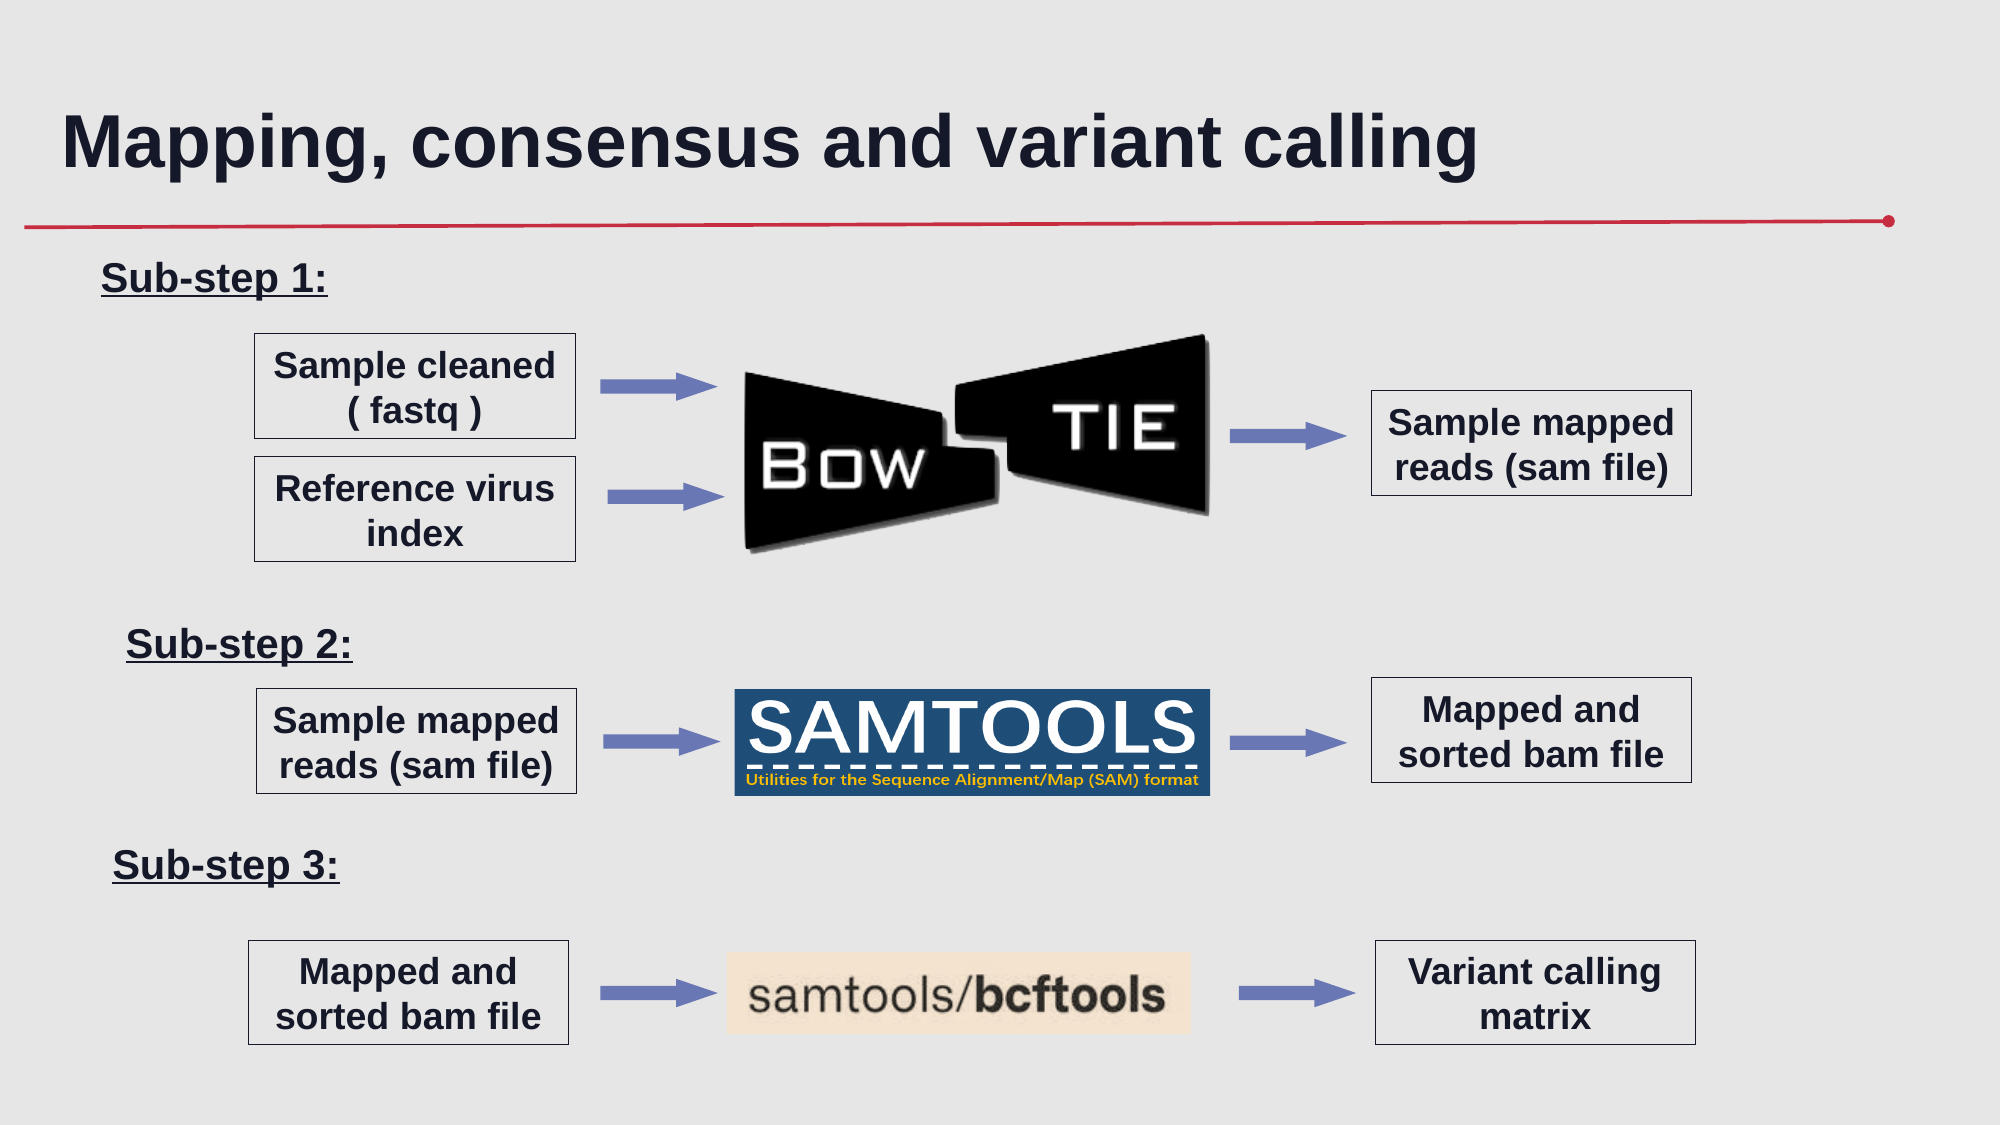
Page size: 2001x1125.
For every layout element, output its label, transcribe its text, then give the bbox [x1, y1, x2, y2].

text_box [606, 481, 729, 513]
text_box [1228, 420, 1351, 452]
text_box Variant calling matrix [1375, 940, 1696, 1045]
text_box Sample mapped reads (sam file) [256, 688, 577, 794]
text_box Sub-step 2: [110, 609, 538, 675]
text_box Mapping, consensus and variant calling [46, 85, 1976, 191]
text_box Mapped and sorted bam file [1371, 677, 1692, 783]
text_box [602, 725, 724, 758]
text_box Sub-step 3: [97, 830, 525, 895]
text_box Sample mapped reads (sam file) [1371, 390, 1692, 496]
text_box Mapped and sorted bam file [248, 940, 569, 1045]
text_box Sub-step 1: [85, 243, 513, 309]
text_box Reference virus index [254, 456, 576, 562]
text_box [1237, 977, 1360, 1009]
text_box Sample cleaned ( fastq ) [254, 333, 576, 439]
picture [726, 952, 1191, 1034]
picture [734, 689, 1211, 796]
text_box [1228, 727, 1351, 759]
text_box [24, 221, 1889, 228]
text_box [599, 977, 722, 1009]
text_box [599, 370, 722, 403]
picture [739, 331, 1216, 563]
